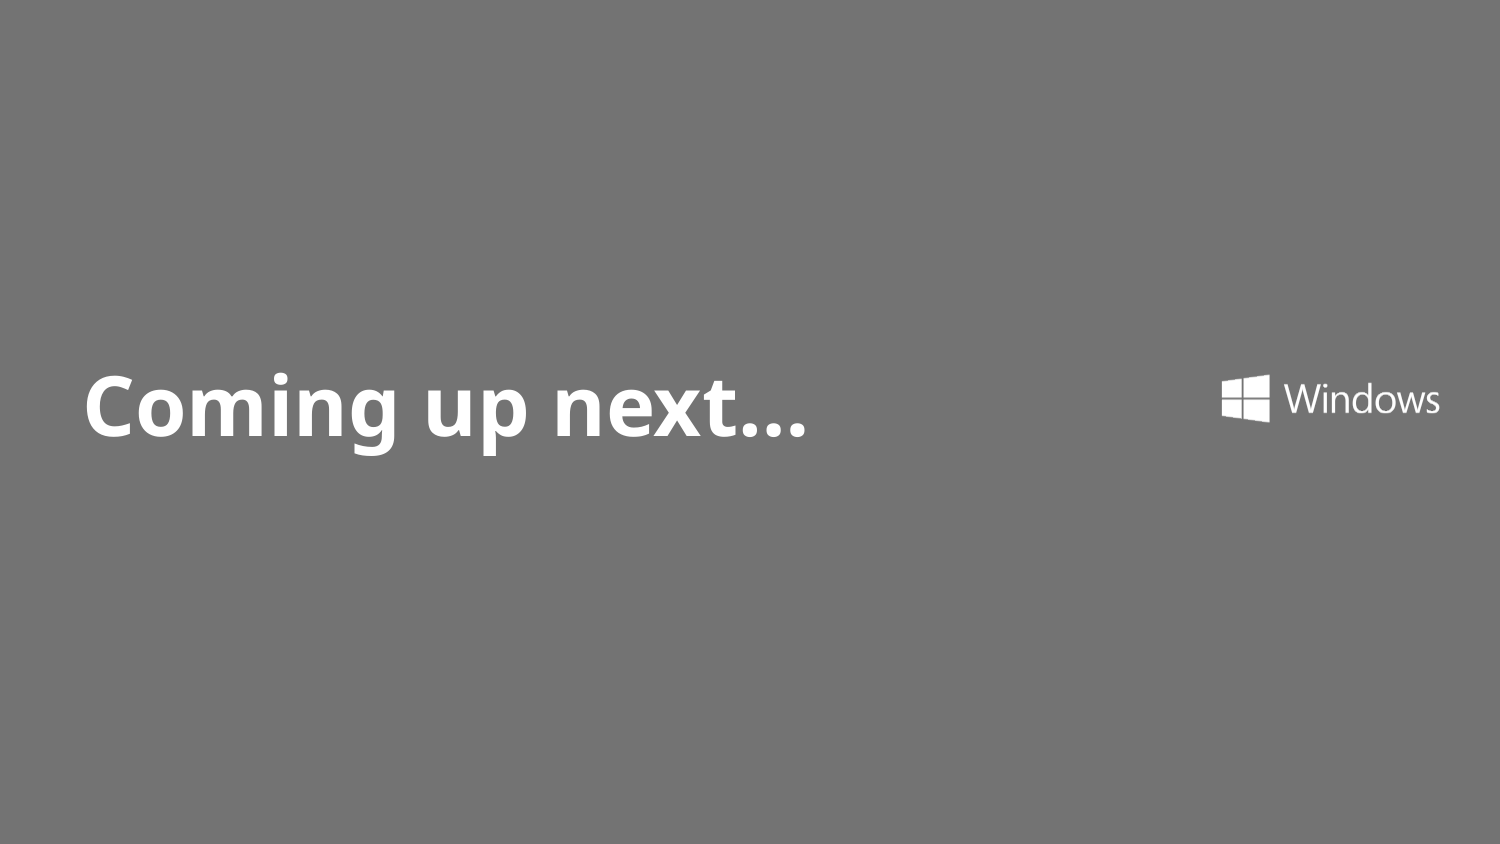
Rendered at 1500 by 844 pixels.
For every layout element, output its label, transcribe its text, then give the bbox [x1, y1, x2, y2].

title Coming up next… [59, 342, 1170, 469]
picture [1203, 354, 1466, 444]
